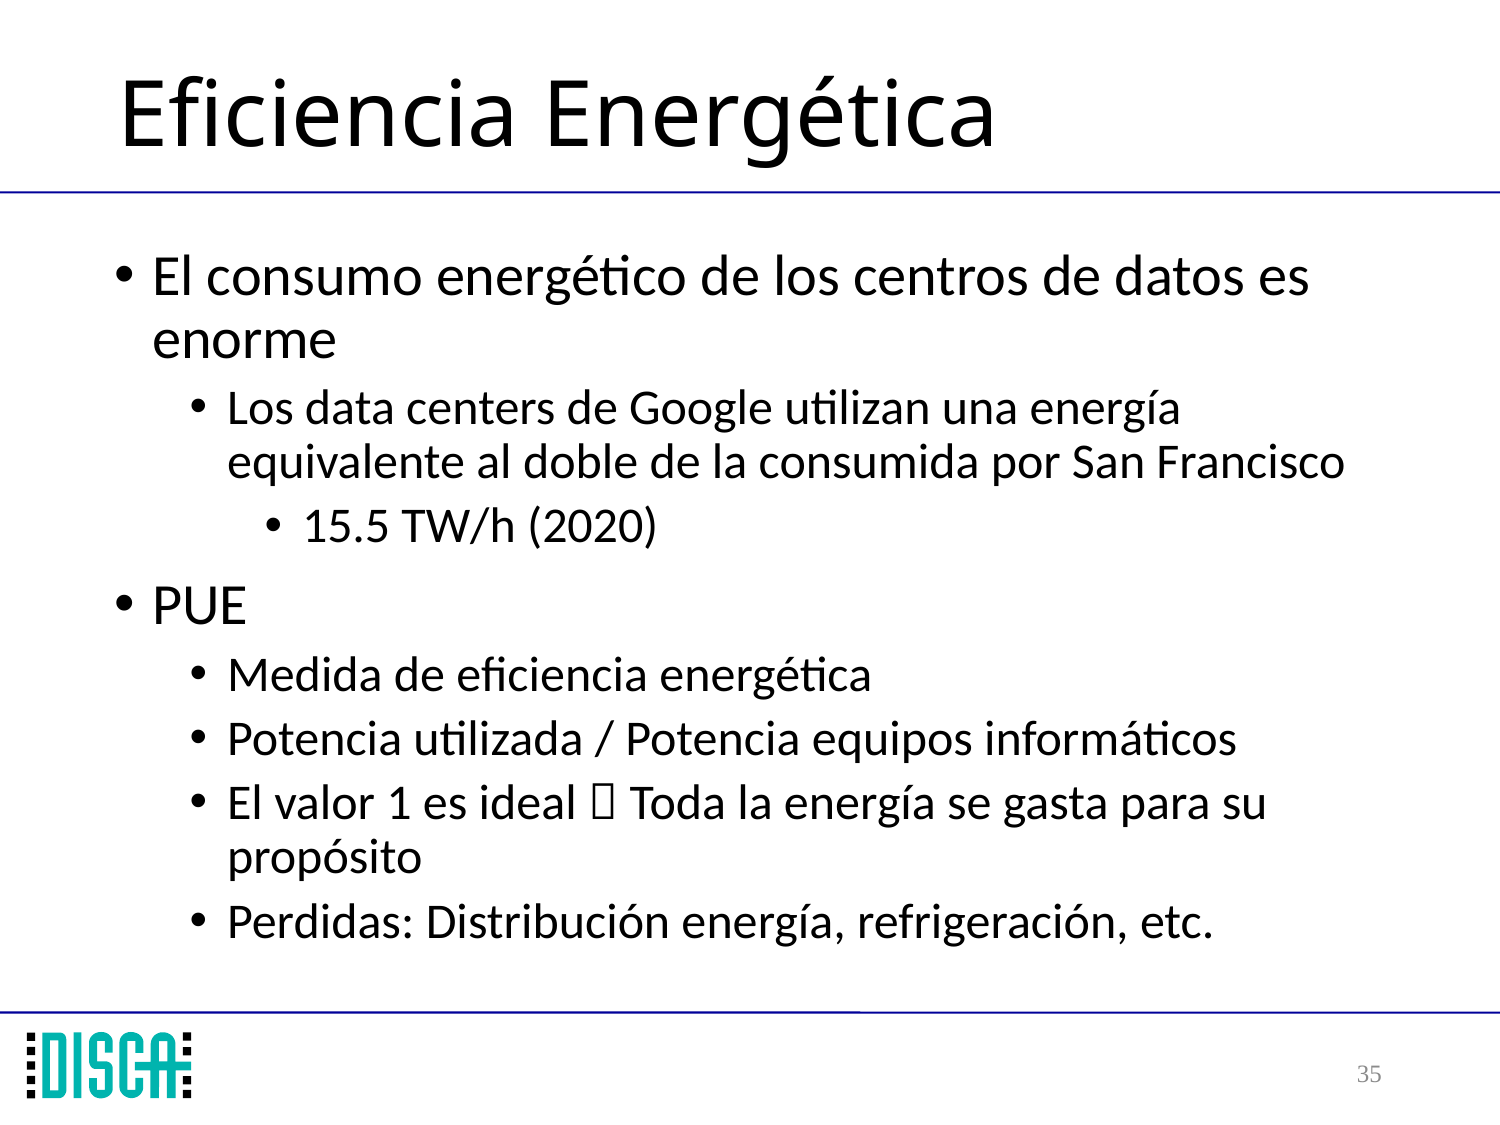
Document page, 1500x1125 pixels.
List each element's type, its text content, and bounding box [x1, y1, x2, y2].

slide_number 35 [1059, 1042, 1397, 1103]
text_box El consumo energético de los centros de datos es enorme Los data centers de Google utilizan una energía equivalente al doble de la consumida por San Francisco 15.5 TW/h (2020) PUE Medida de eficiencia energética Potencia utilizada / Potencia equipos informáticos El valor 1 es ideal  Toda la energía se gasta para su propósito Perdidas: Distribución energía, refrigeración, etc. [99, 237, 1375, 913]
title Eficiencia Energética [103, 59, 1397, 161]
